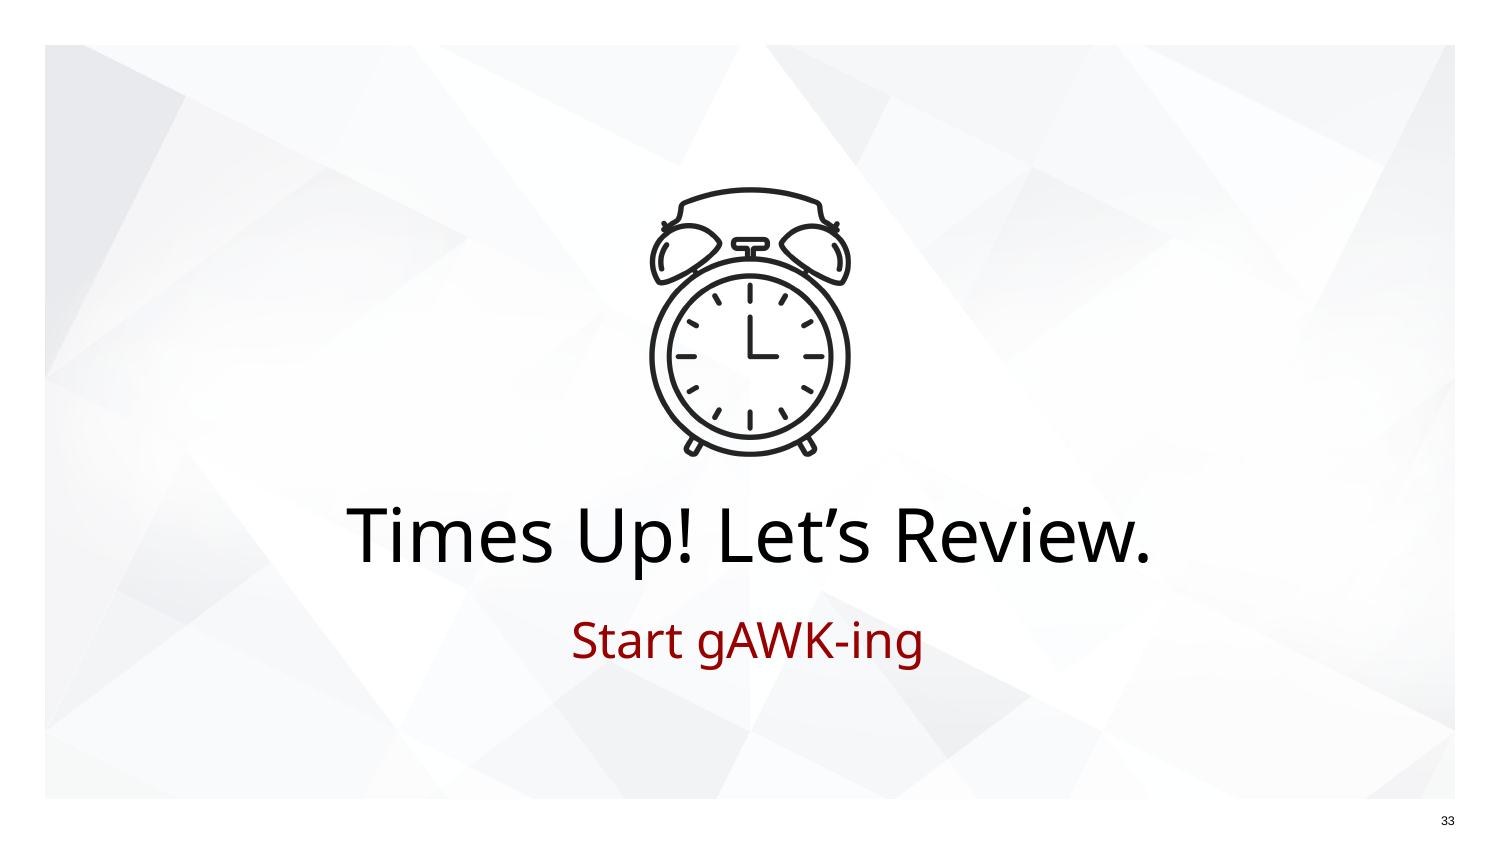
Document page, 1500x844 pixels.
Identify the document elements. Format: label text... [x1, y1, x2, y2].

picture [45, 45, 1455, 799]
text_box Start gAWK-ing [441, 593, 1055, 688]
slide_number 33 [1412, 813, 1455, 831]
